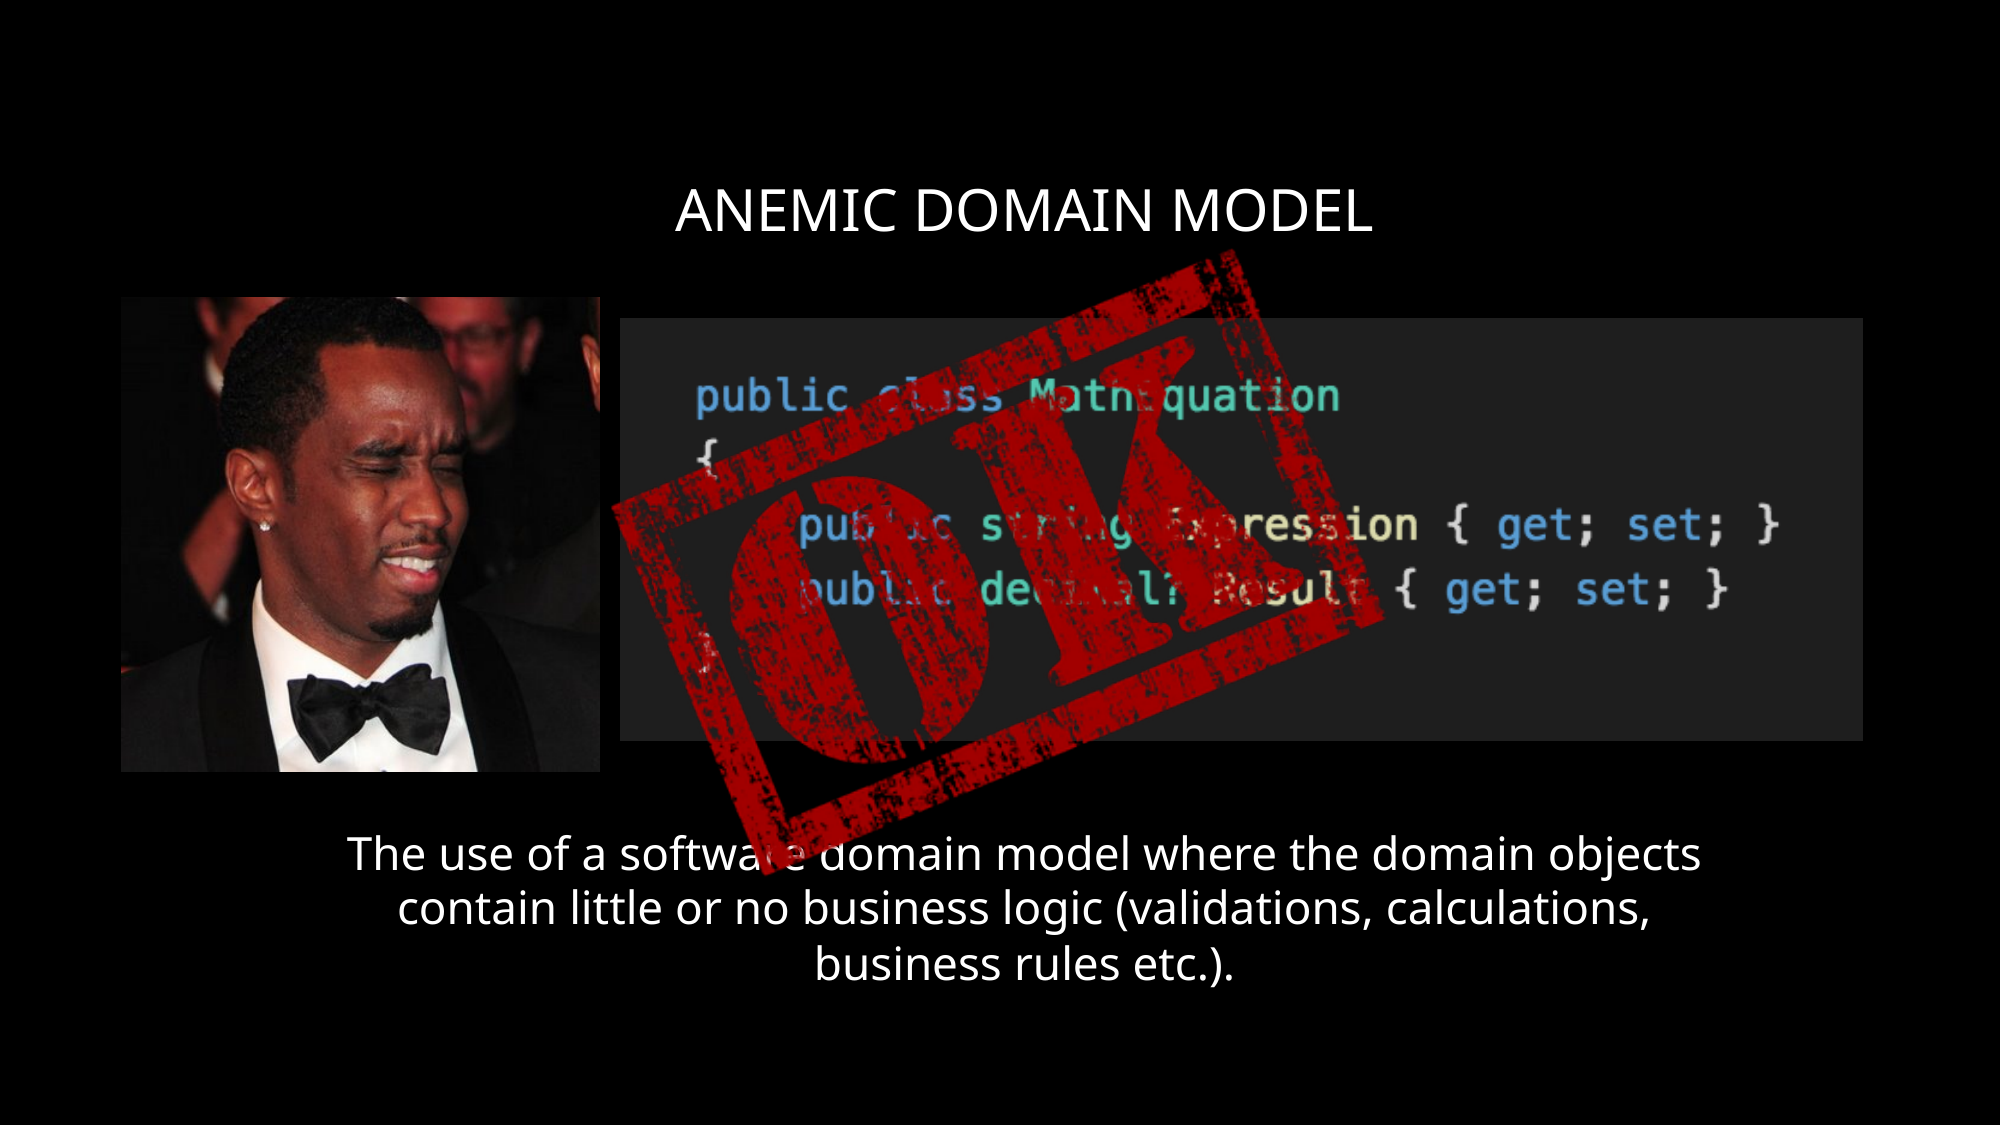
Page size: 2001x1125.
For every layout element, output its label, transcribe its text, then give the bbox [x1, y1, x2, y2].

title anemic domain model [318, 106, 1731, 318]
text_box The use of a software domain model where the domain objects contain little or no business logic (validations, calculations, business rules etc.). [293, 816, 1756, 1008]
picture [121, 187, 1667, 938]
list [1667, 318, 1864, 742]
